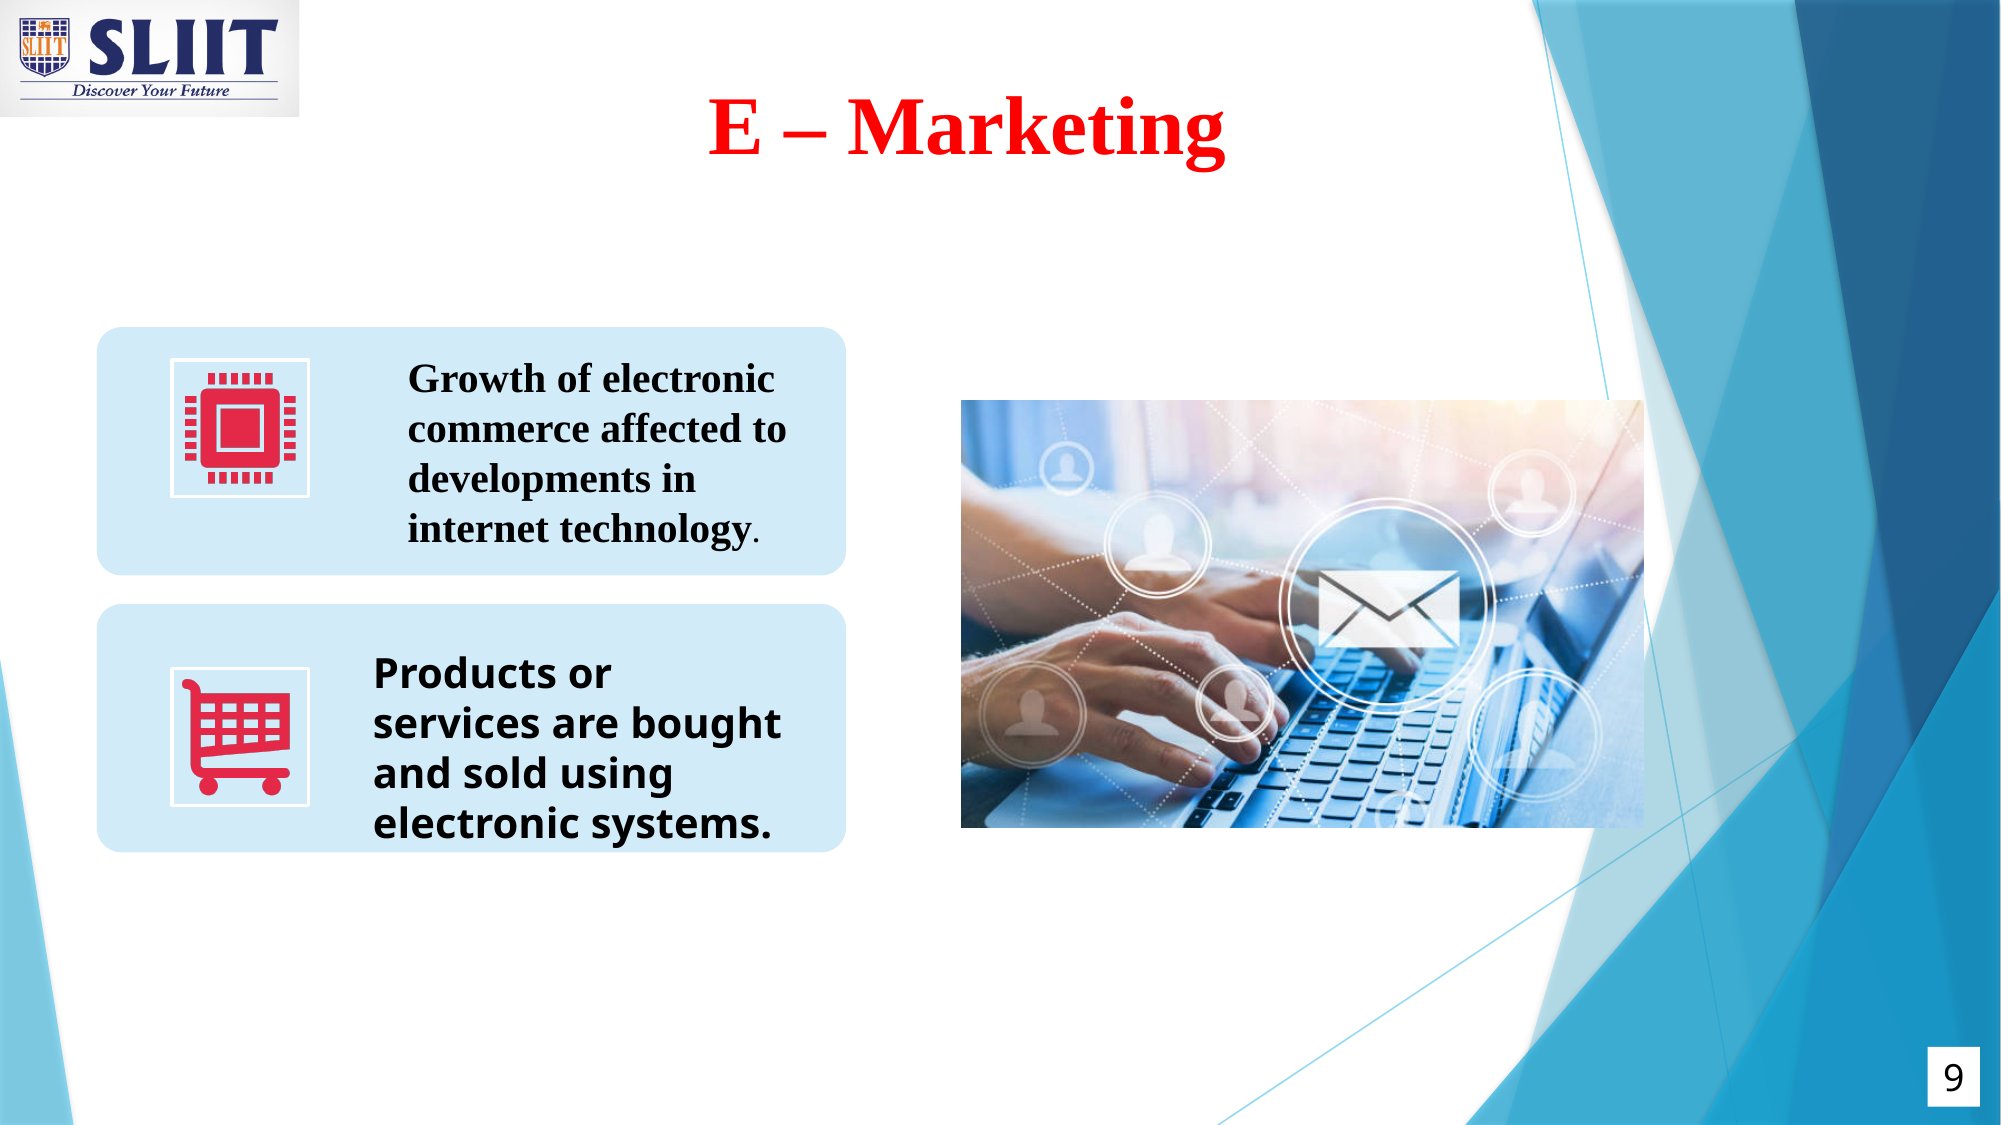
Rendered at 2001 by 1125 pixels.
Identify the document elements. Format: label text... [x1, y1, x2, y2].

text_box E – Marketing [240, 75, 1242, 180]
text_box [96, 180, 847, 985]
text_box 9 [1927, 1046, 1980, 1107]
picture [961, 399, 1644, 829]
picture [0, 0, 300, 117]
